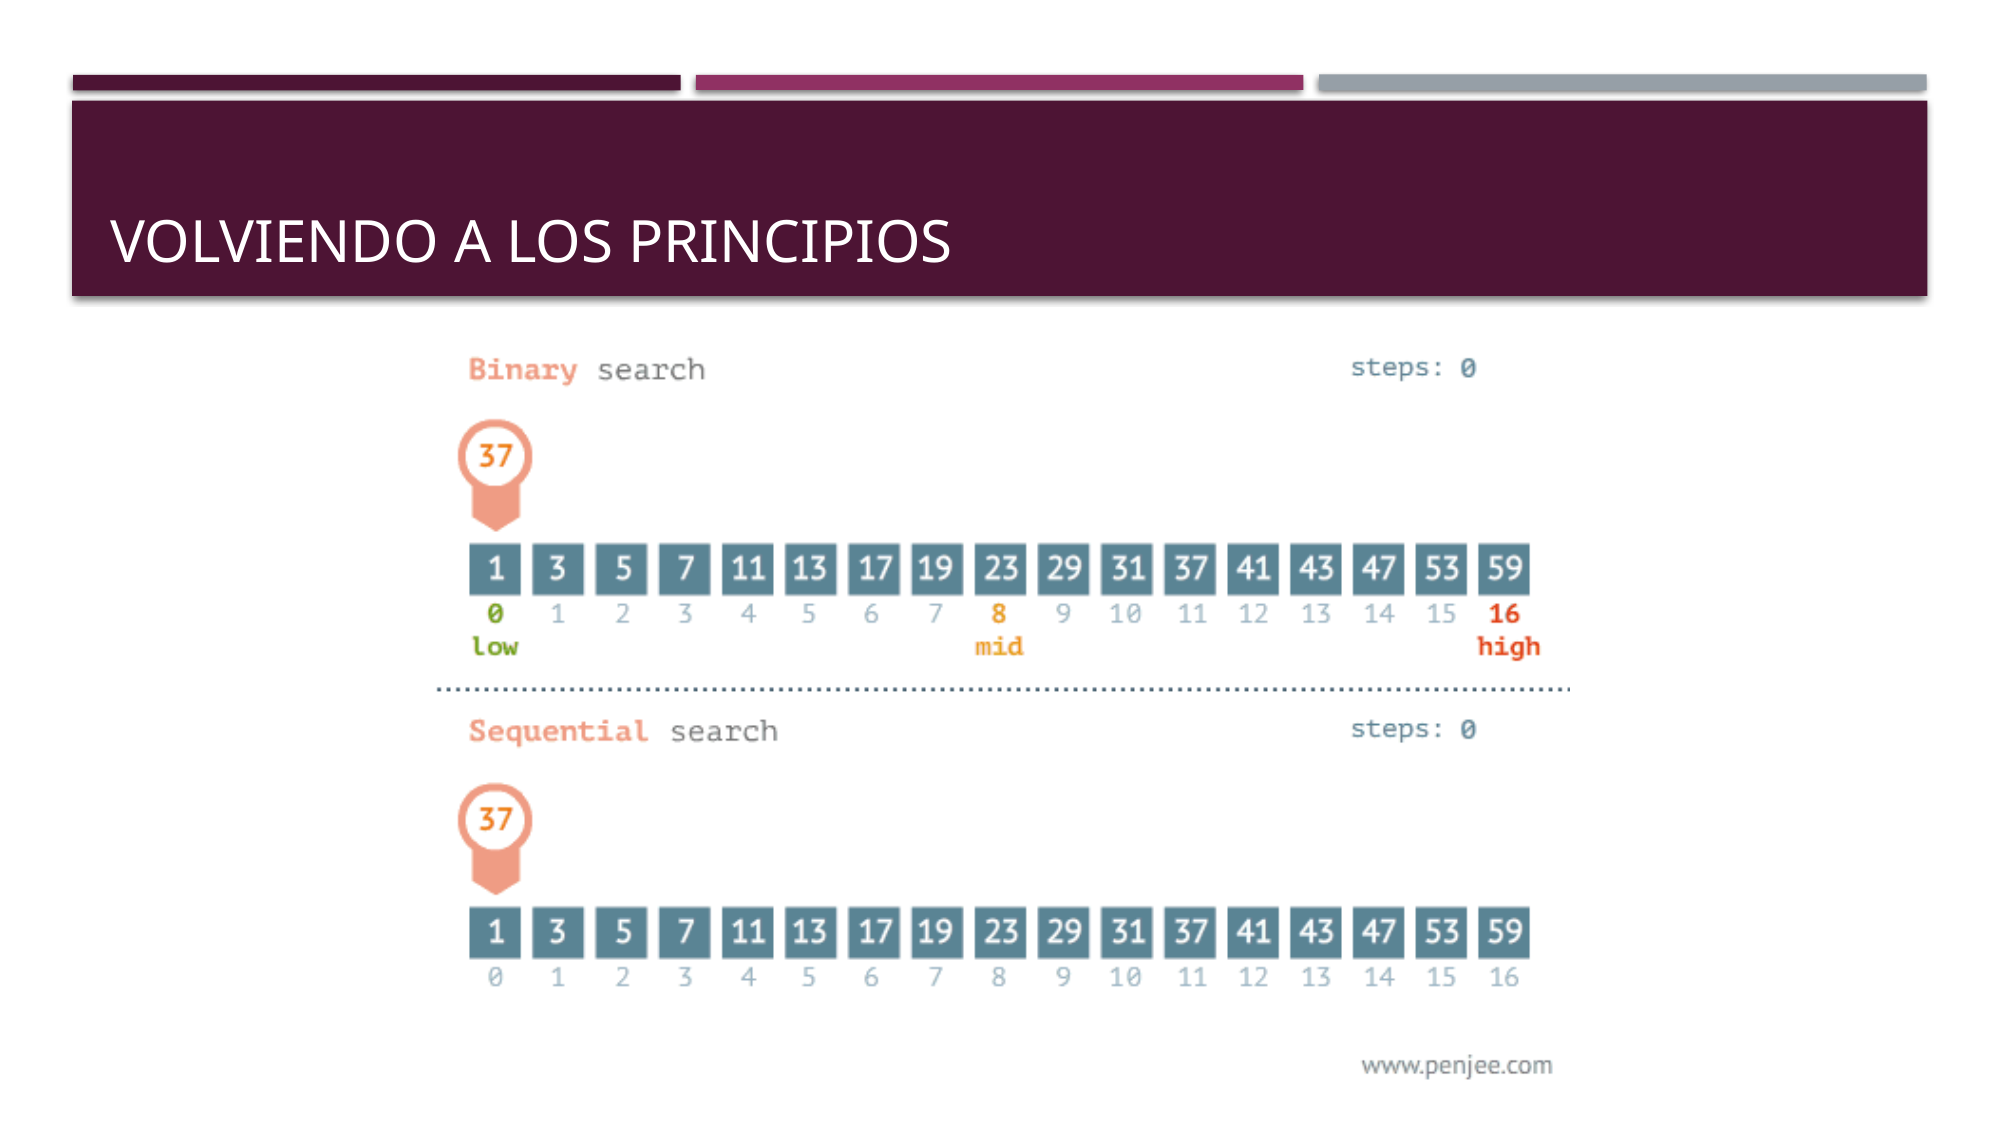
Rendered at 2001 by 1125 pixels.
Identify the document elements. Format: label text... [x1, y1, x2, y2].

title Volviendo a los principios [95, 115, 1905, 282]
picture [429, 334, 1571, 1096]
